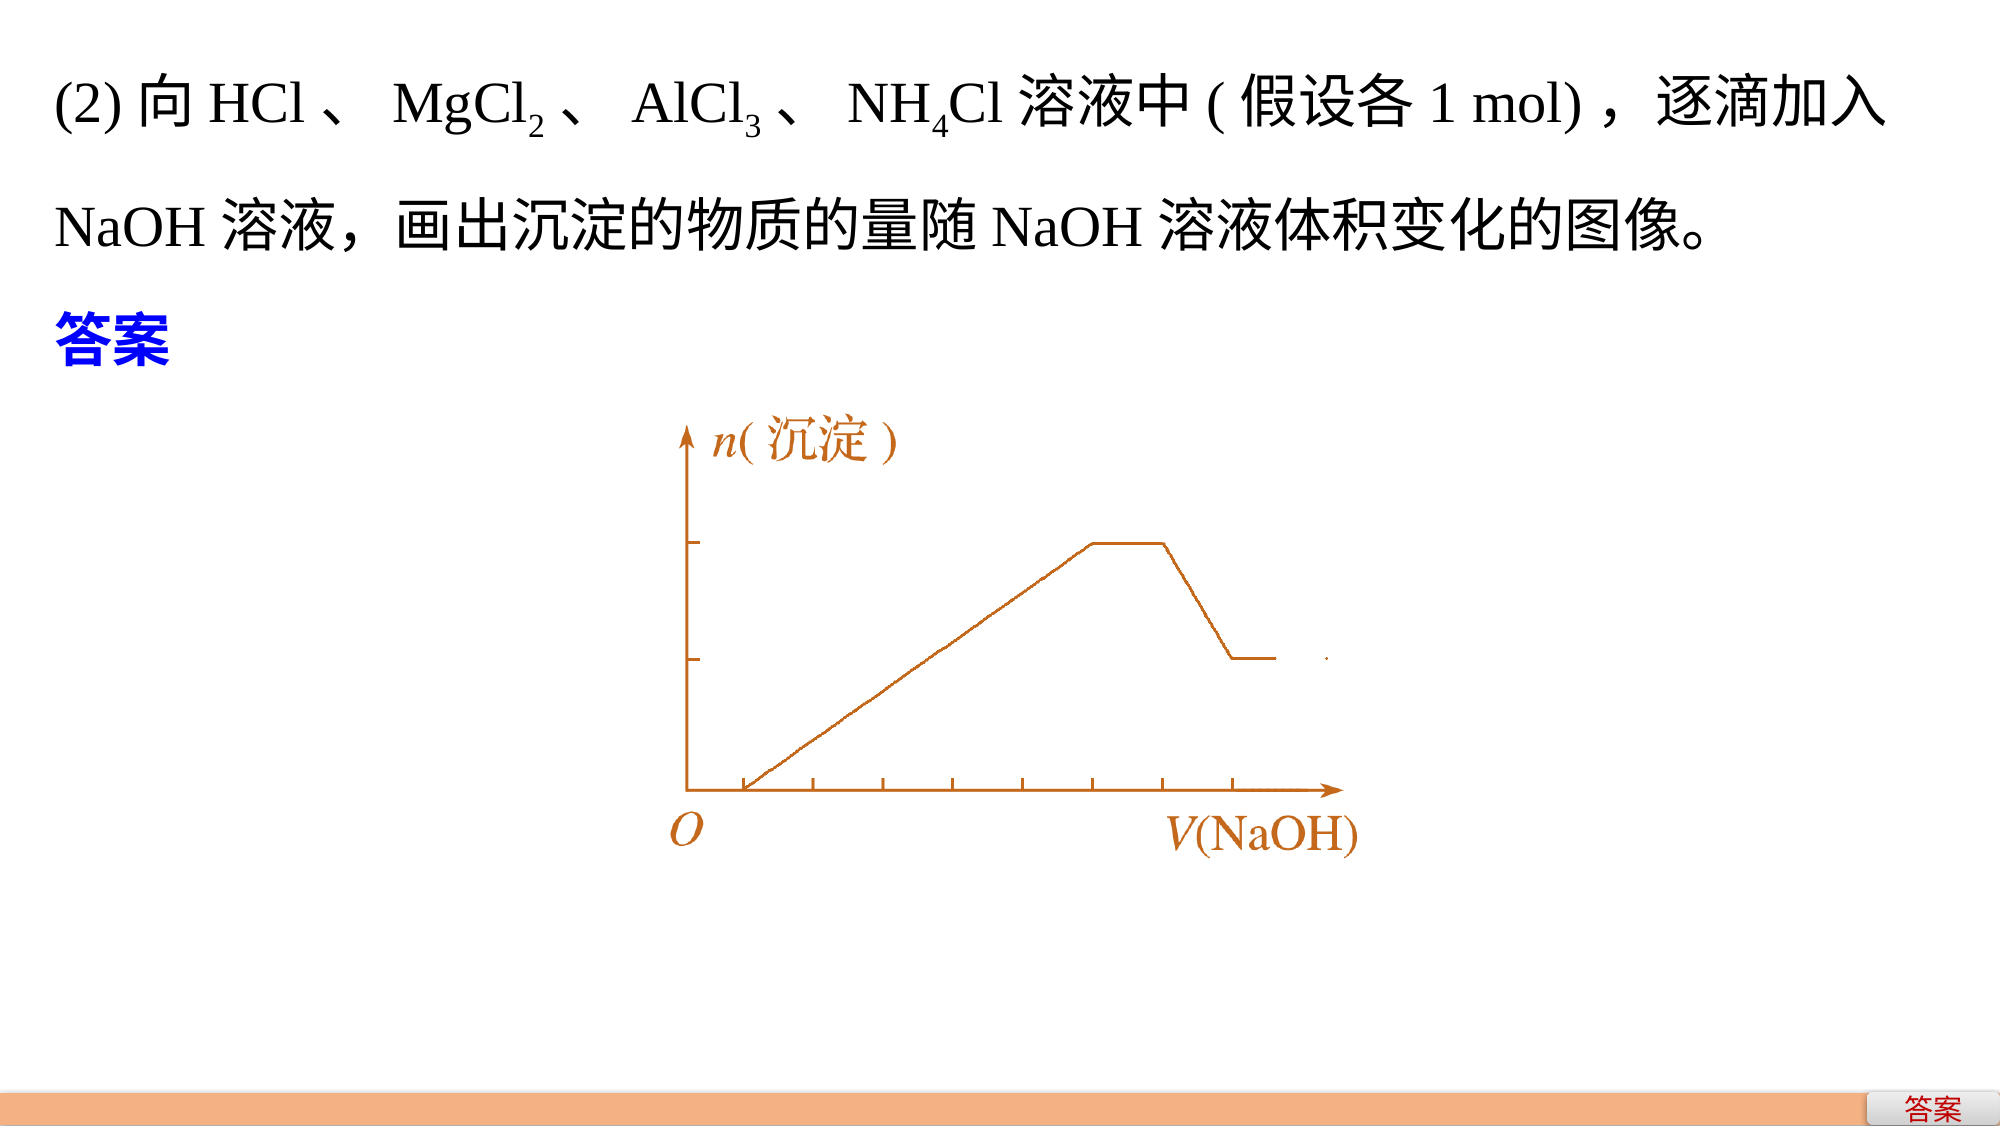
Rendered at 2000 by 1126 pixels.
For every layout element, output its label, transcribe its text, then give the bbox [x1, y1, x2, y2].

picture [644, 407, 1362, 860]
text_box (2)向HCl、MgCl2、AlCl3、NH4Cl溶液中(假设各1 mol)，逐滴加入NaOH溶液，画出沉淀的物质的量随NaOH溶液体积变化的图像。 答案 [34, 19, 1922, 383]
text_box [0, 1092, 1866, 1126]
text_box 答案 [1866, 1091, 2000, 1126]
